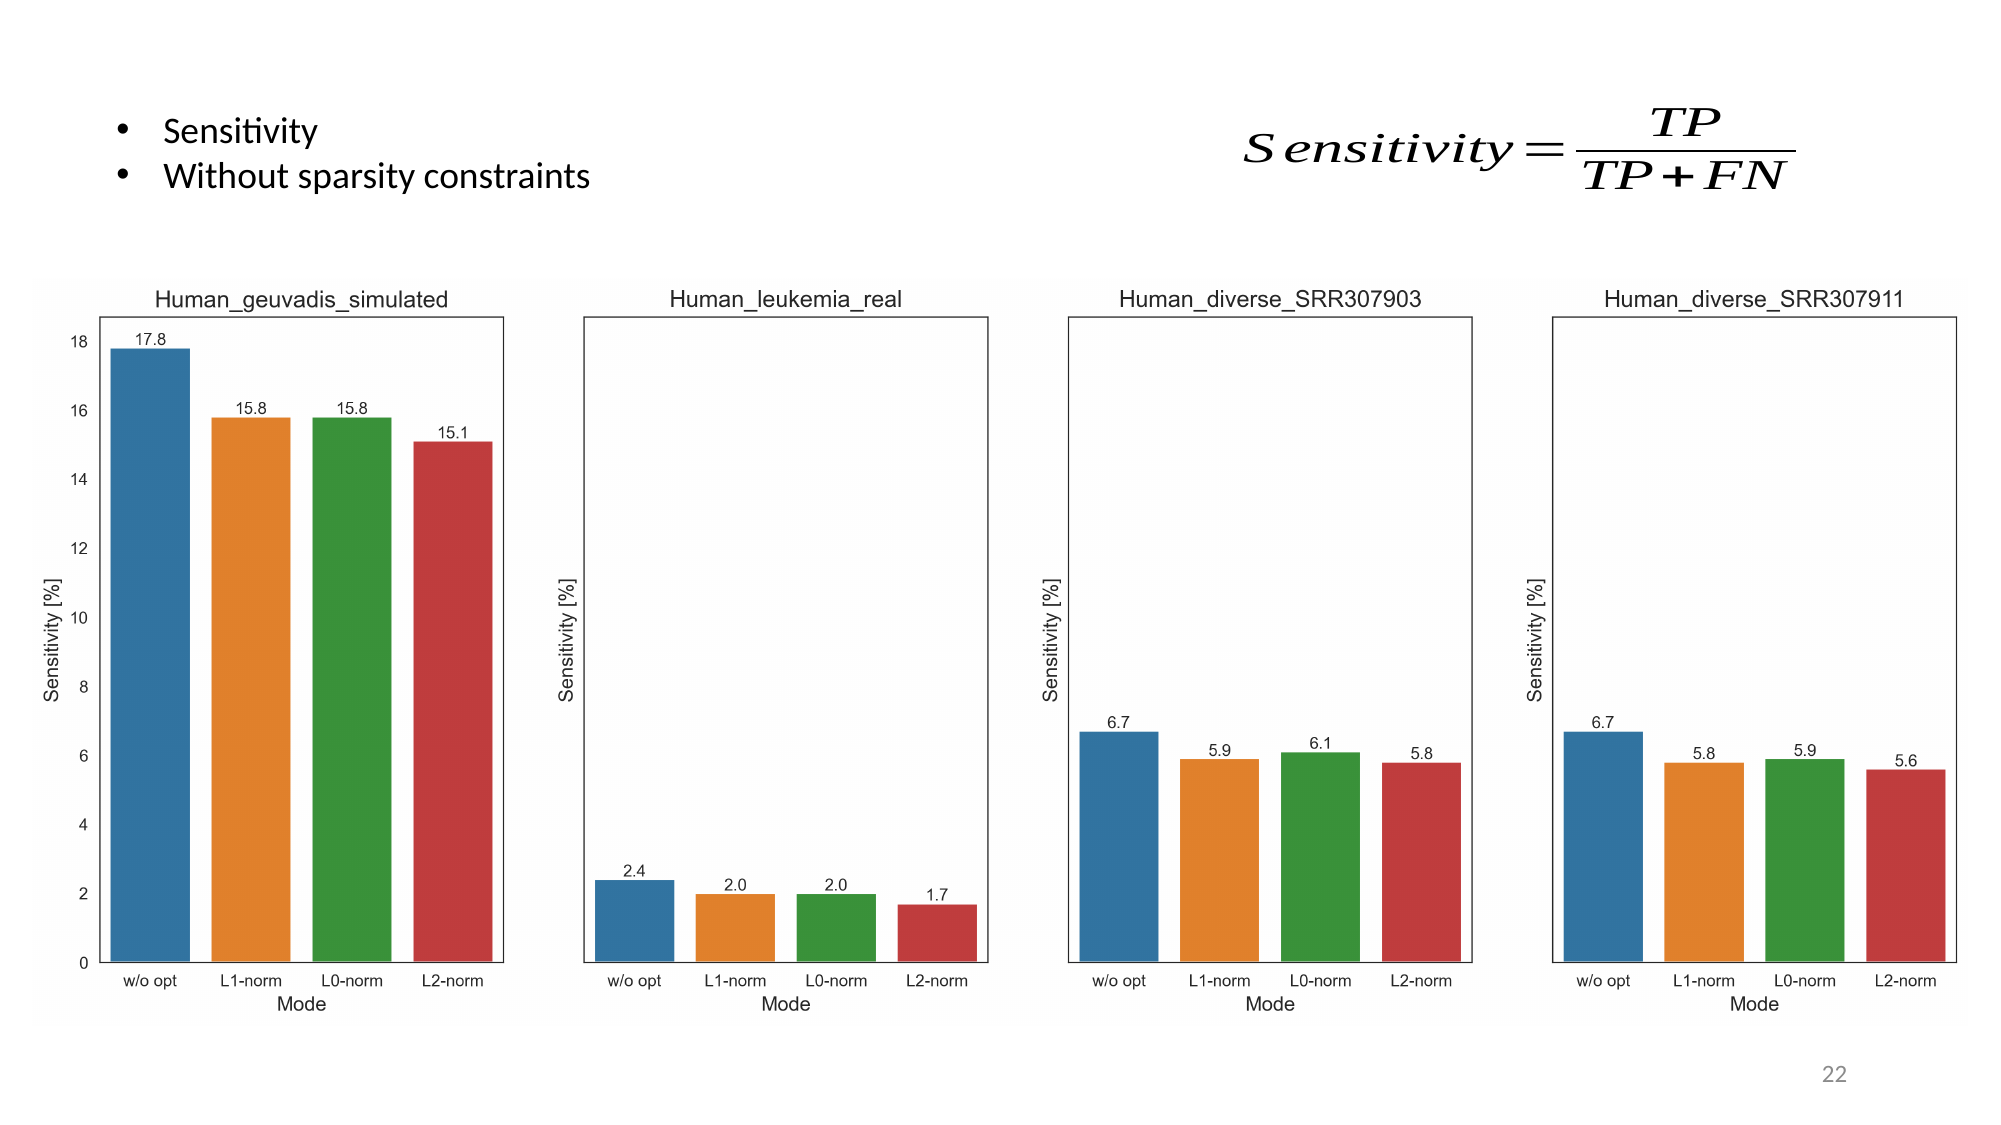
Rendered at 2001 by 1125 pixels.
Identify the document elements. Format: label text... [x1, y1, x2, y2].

picture [32, 278, 1968, 1026]
text_box Sensitivity Without sparsity constraints [101, 99, 607, 204]
slide_number 22 [1412, 1042, 1863, 1103]
